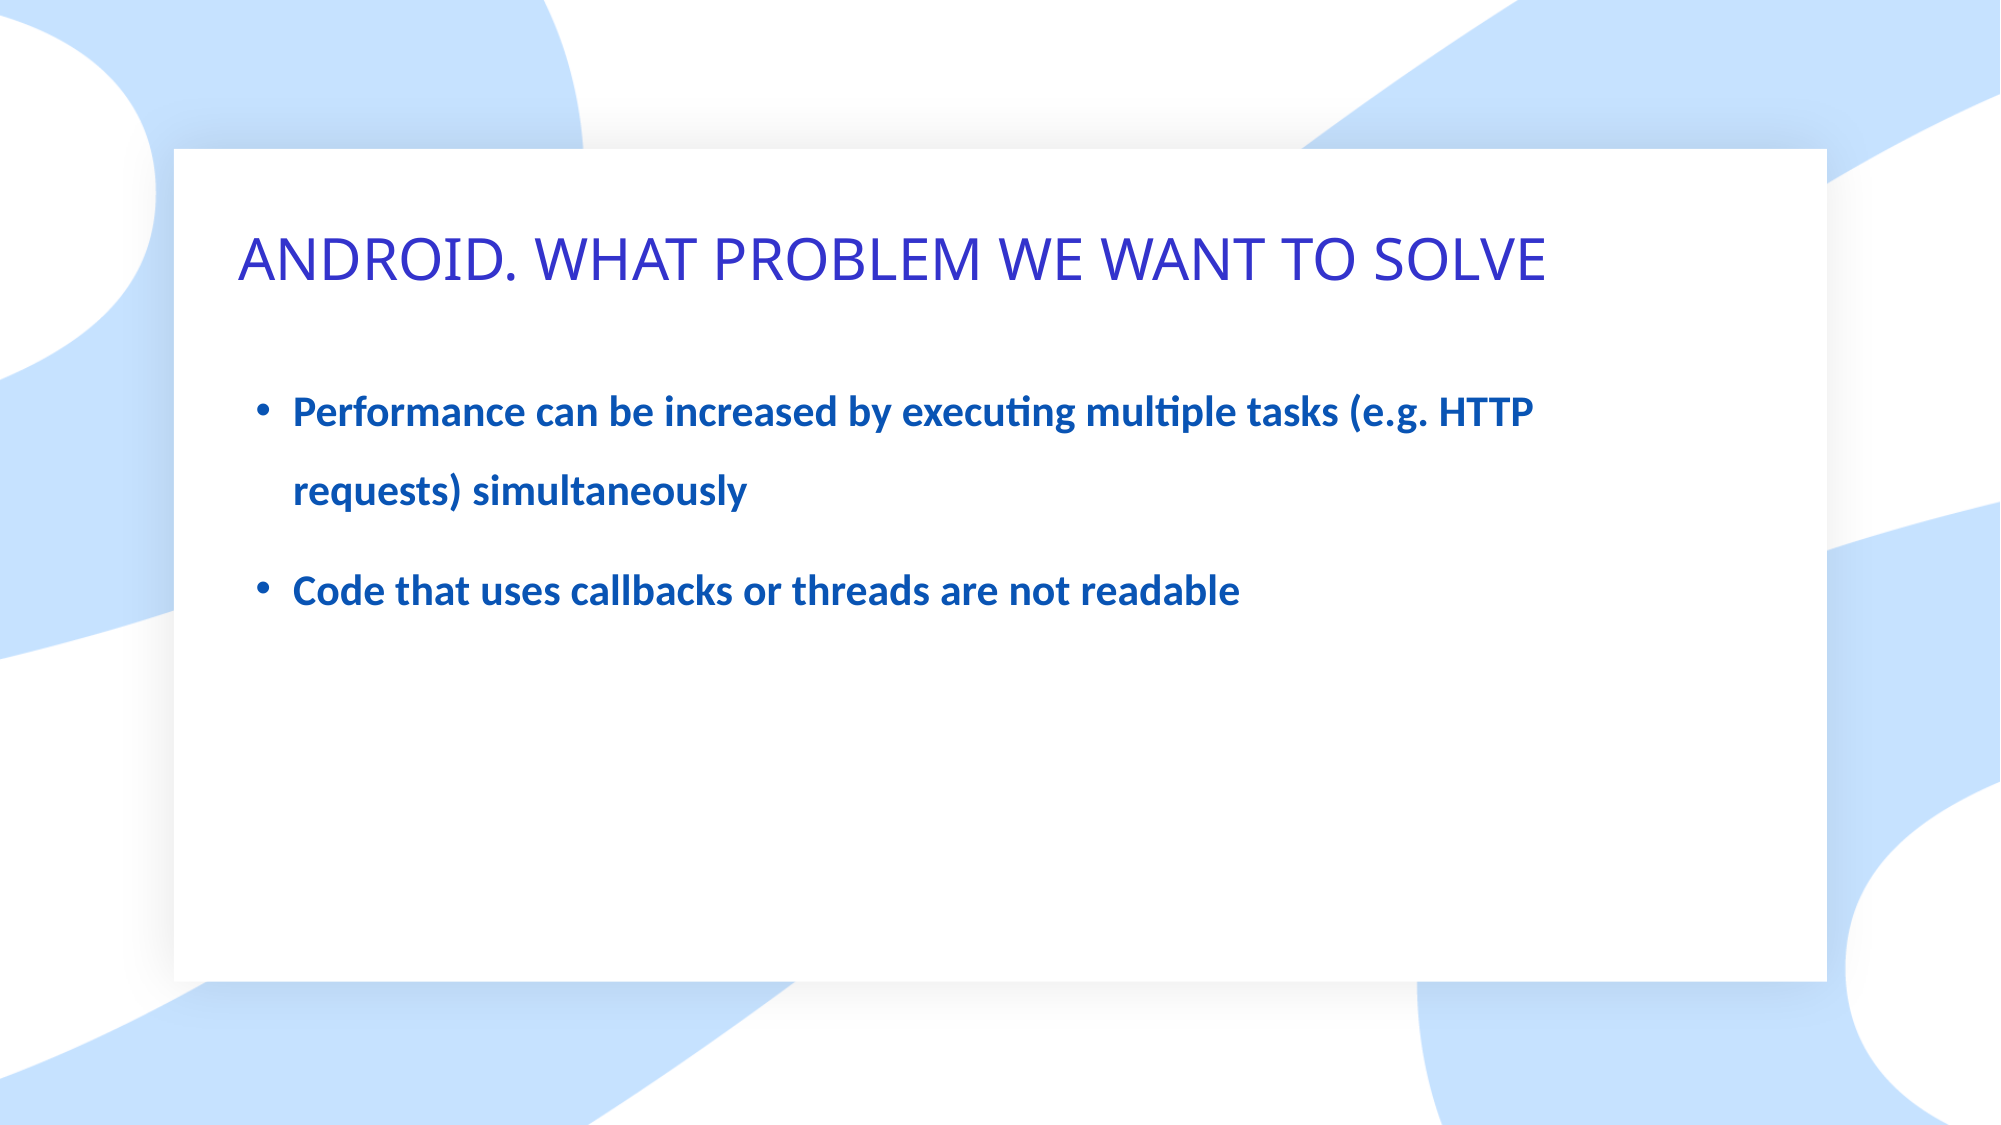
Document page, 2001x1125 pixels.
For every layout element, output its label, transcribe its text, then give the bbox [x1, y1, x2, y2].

text_box [173, 148, 1828, 983]
list Performance can be increased by executing multiple tasks (e.g. HTTP requests) simultaneously Code that uses callbacks or threads are not readable [240, 349, 1718, 904]
title ANDROID. WHAT PROBLEM WE WANT TO SOLVE [223, 182, 1827, 341]
